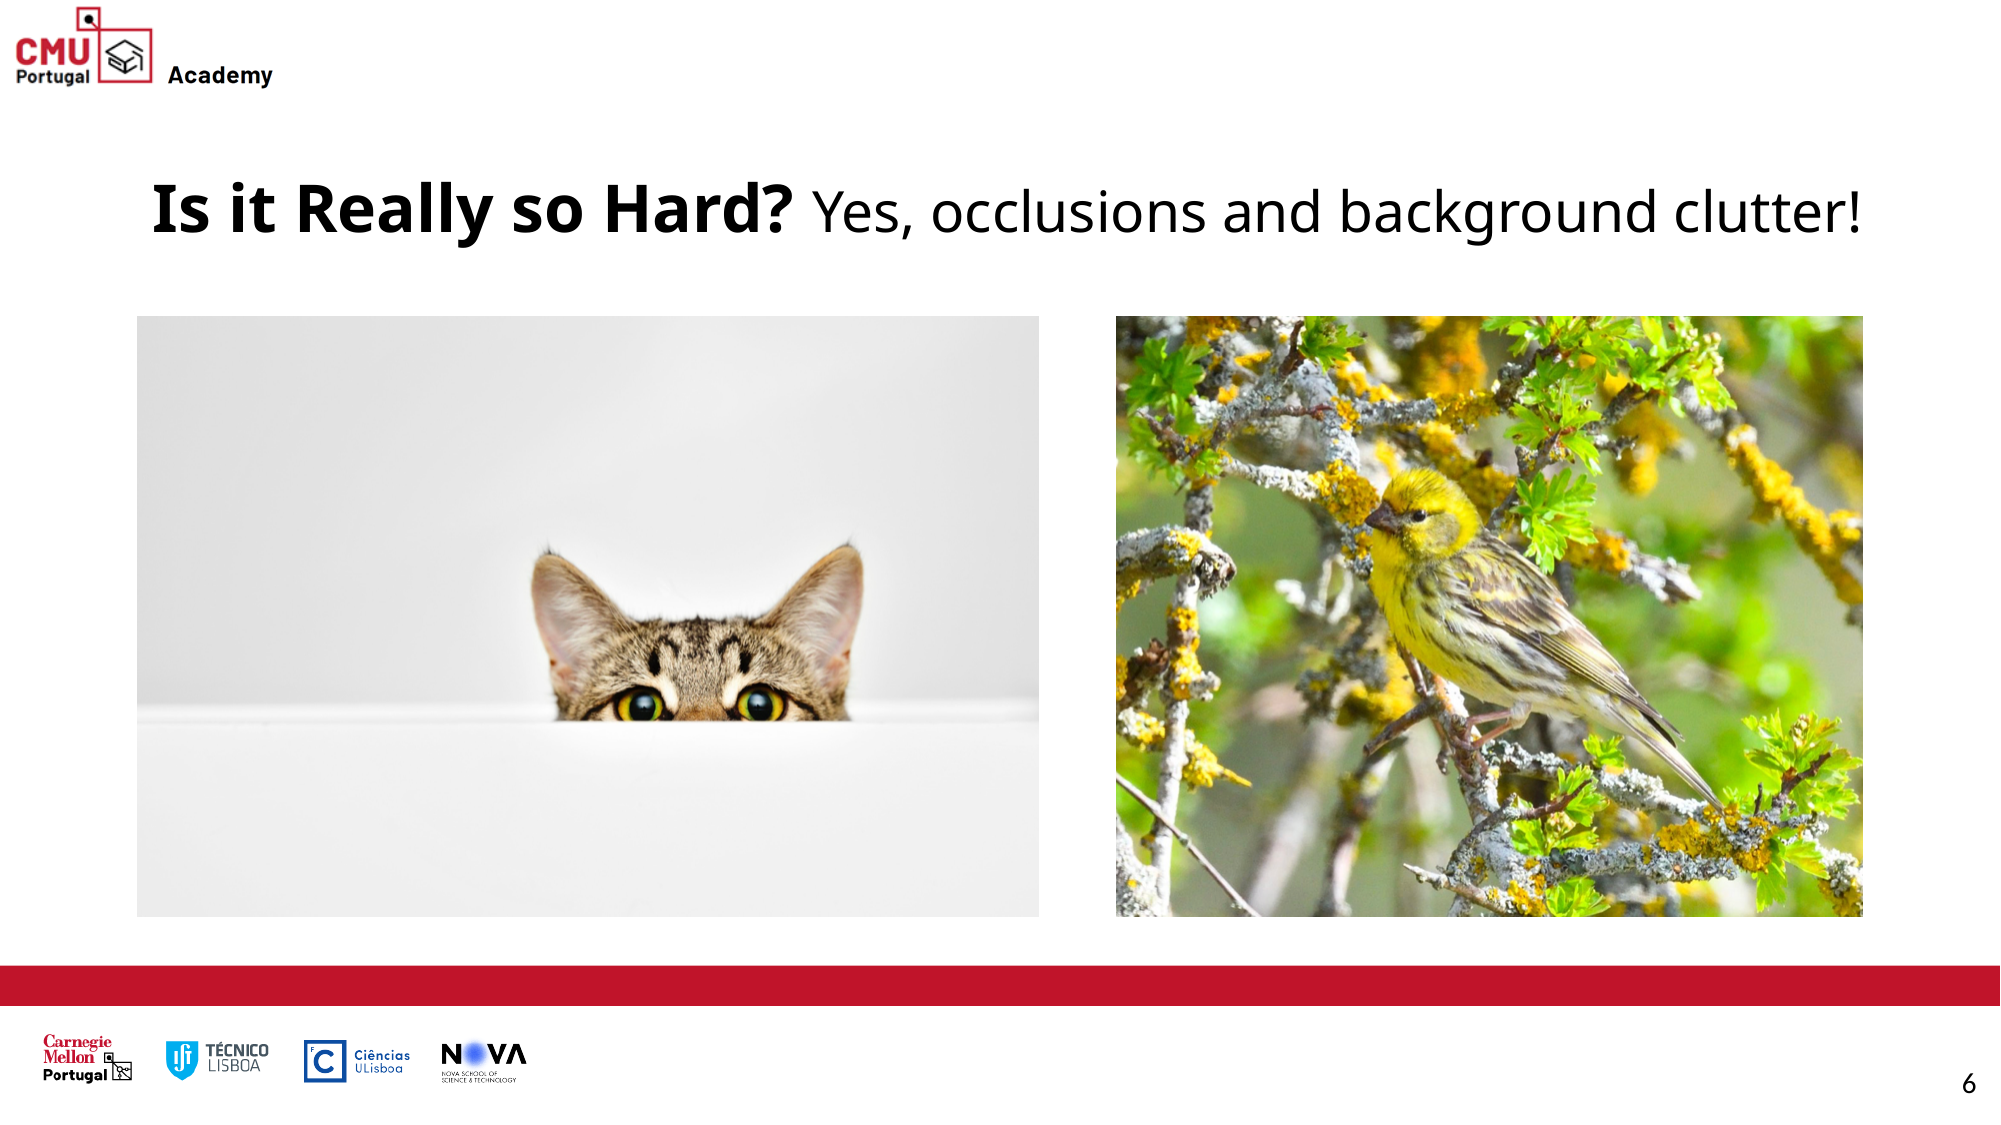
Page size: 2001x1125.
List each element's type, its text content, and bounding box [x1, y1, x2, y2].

title Is it Really so Hard? Yes, occlusions and background clutter! [137, 145, 1899, 278]
picture [137, 316, 1039, 917]
picture [5, 3, 275, 92]
slide_number 6 [1871, 1038, 1992, 1125]
picture [1115, 316, 1863, 917]
picture [0, 1011, 583, 1110]
